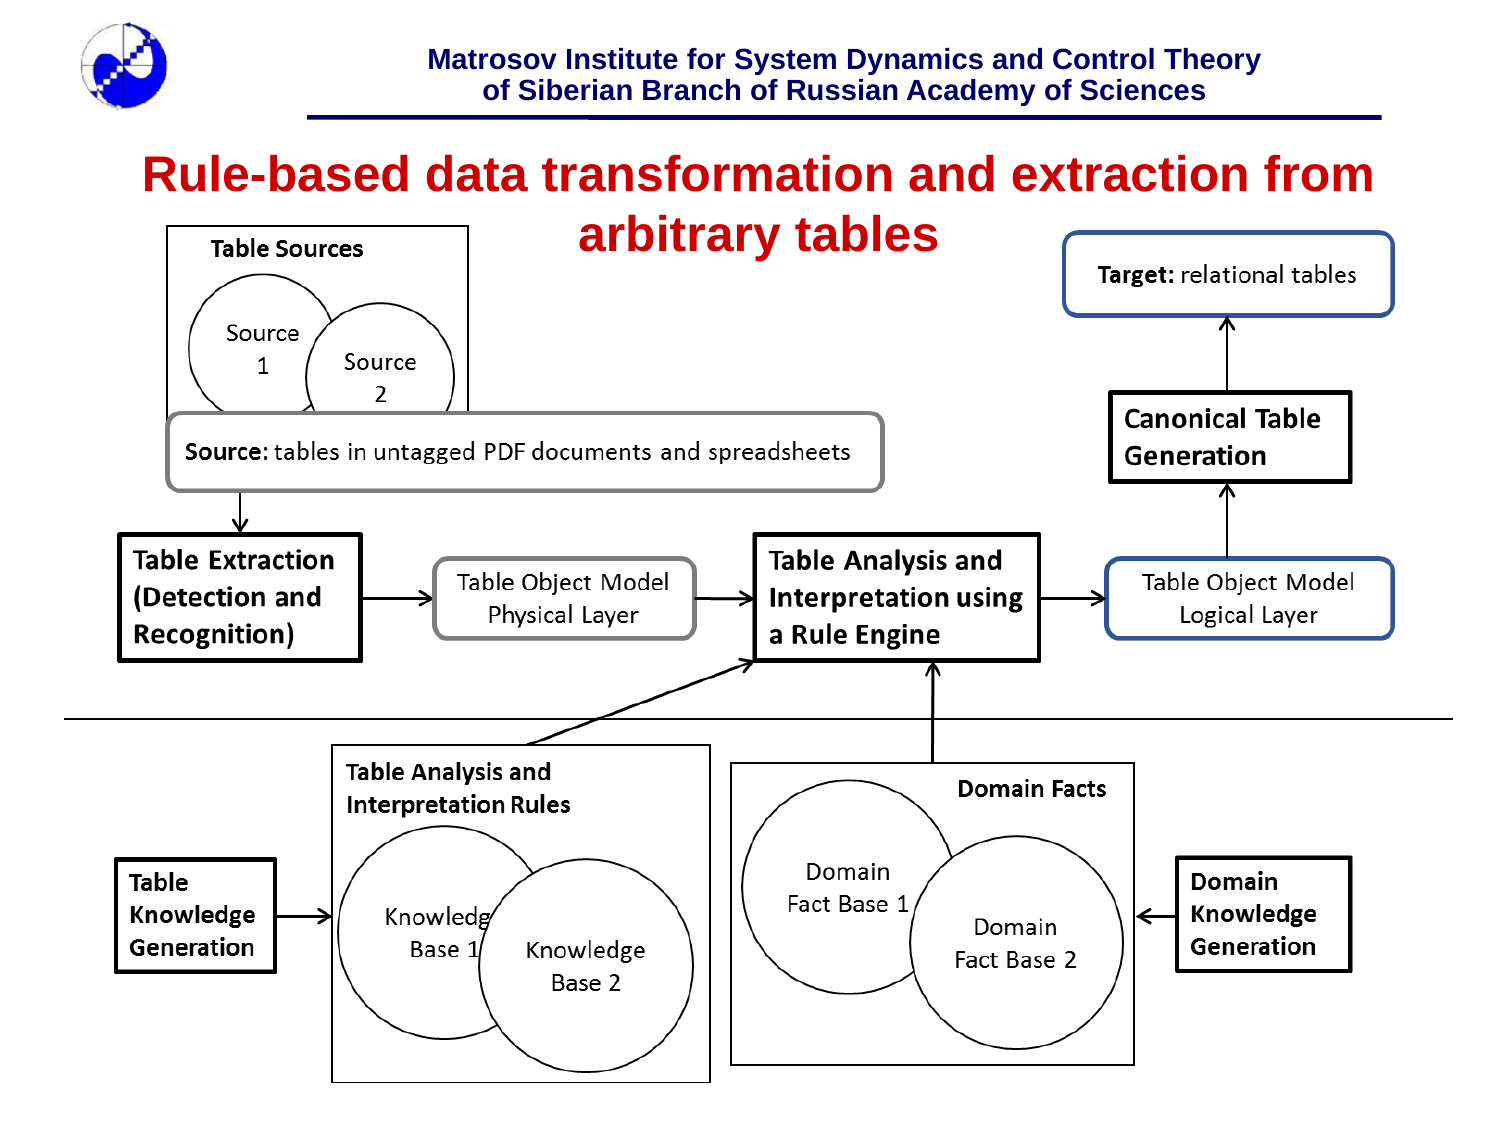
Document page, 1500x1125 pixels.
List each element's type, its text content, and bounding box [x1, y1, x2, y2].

title Rule-based data transformation and extraction from arbitrary tables [64, 133, 1453, 222]
picture [64, 223, 1453, 1083]
picture [80, 22, 172, 111]
